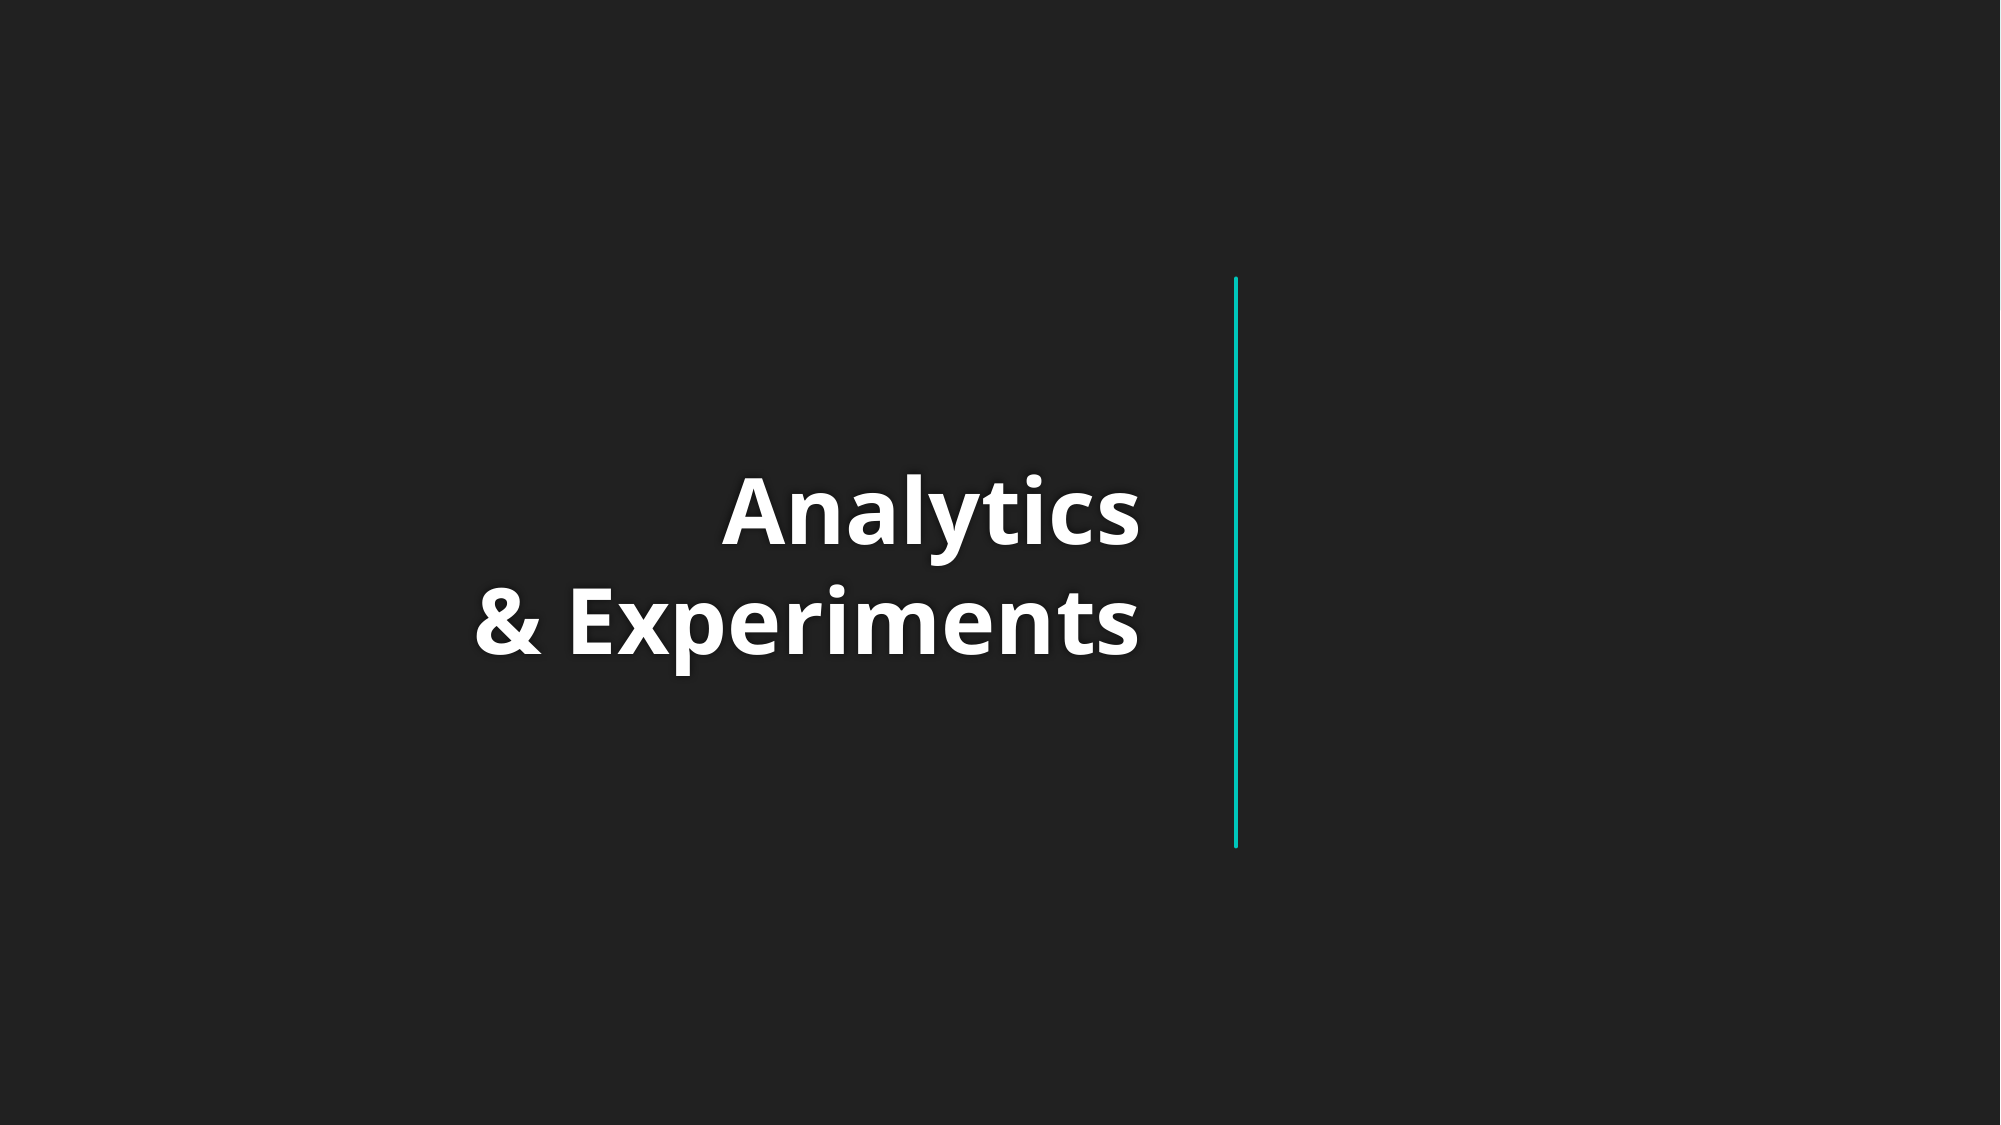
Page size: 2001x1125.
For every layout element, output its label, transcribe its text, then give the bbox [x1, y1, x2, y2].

text_box [0, 0, 2000, 1125]
title Analytics & Experiments [158, 203, 1157, 922]
